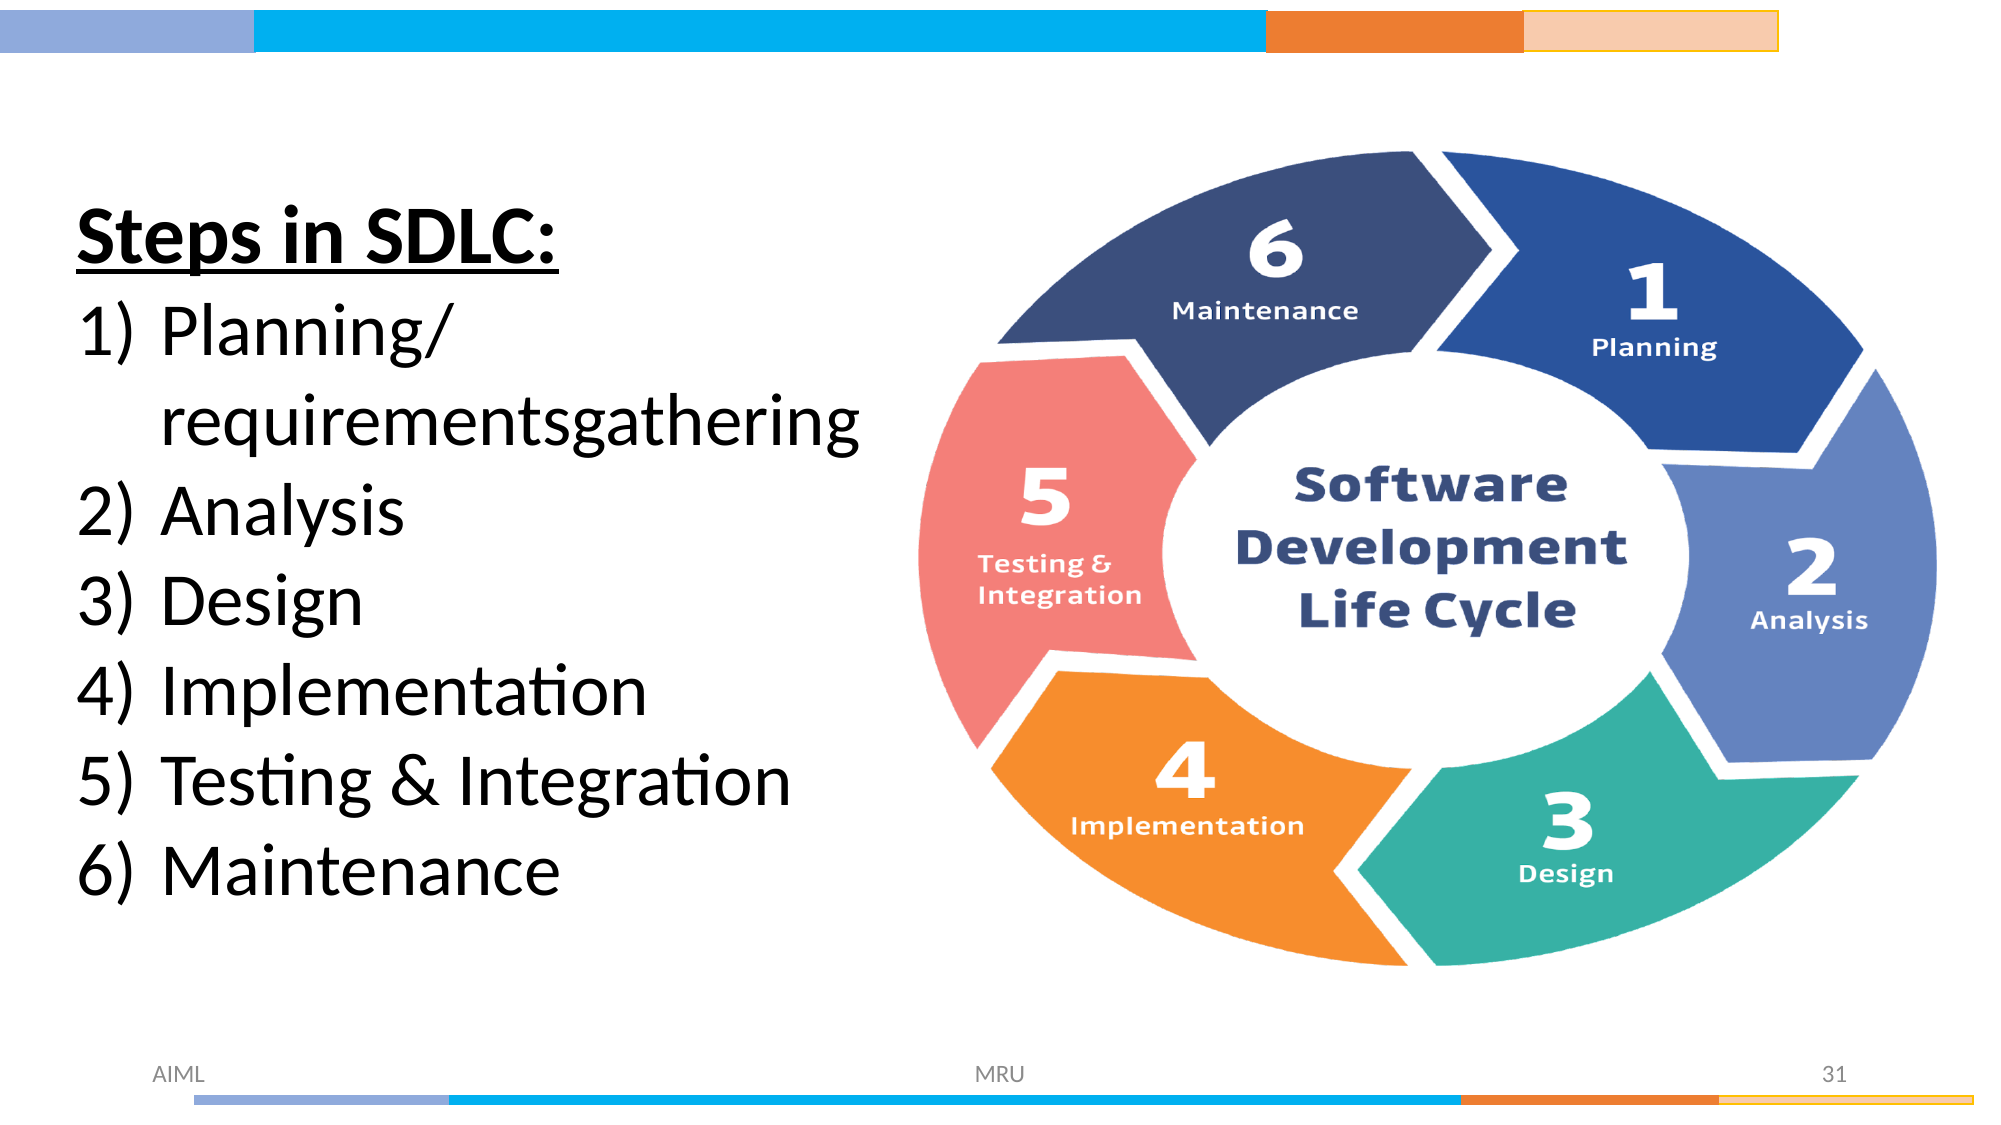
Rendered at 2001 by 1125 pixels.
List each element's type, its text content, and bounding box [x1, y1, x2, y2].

picture [918, 151, 1937, 966]
footer MRU [662, 1042, 1338, 1103]
slide_number AIML [137, 1042, 588, 1103]
text_box Steps in SDLC: Planning/requirementsgathering Analysis Design Implementation Testing & Integration Maintenance [61, 172, 891, 918]
slide_number 31 [1412, 1042, 1863, 1103]
